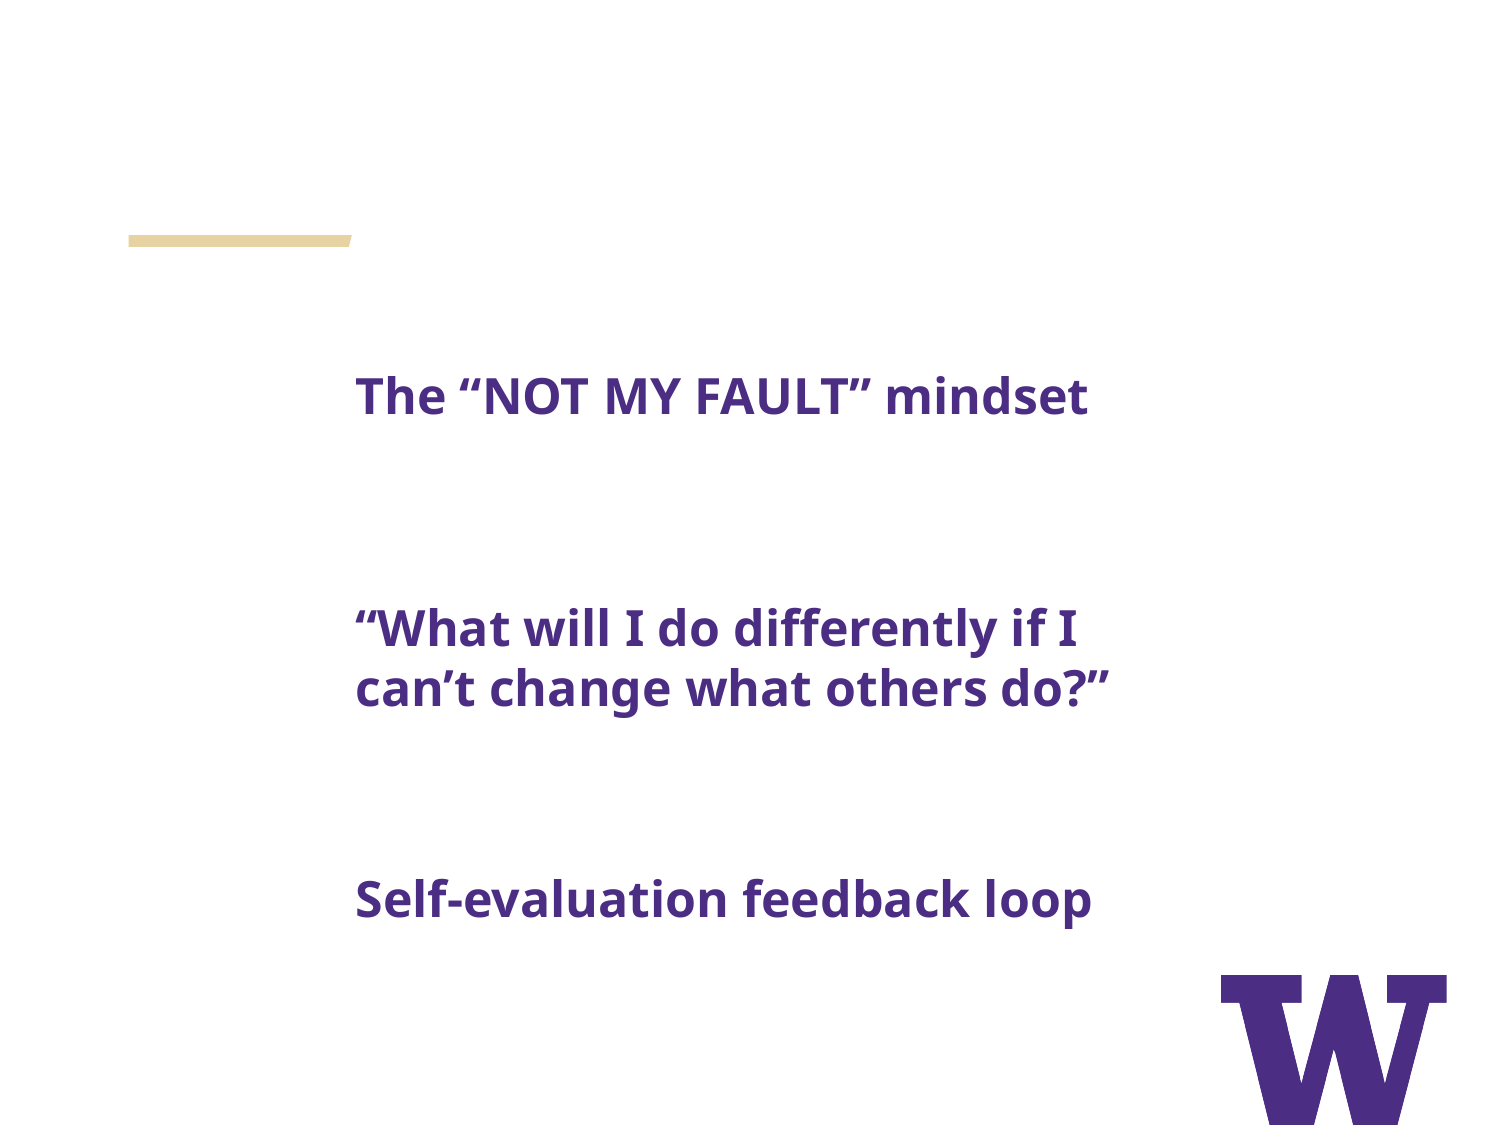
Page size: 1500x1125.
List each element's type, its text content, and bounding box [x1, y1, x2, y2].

text_box Self-evaluation feedback loop [340, 719, 1160, 1009]
list The “NOT MY FAULT” mindset [340, 287, 1160, 448]
picture [128, 235, 352, 247]
picture [1221, 975, 1447, 1125]
text_box “What will I do differently if I can’t change what others do?” [340, 448, 1160, 719]
